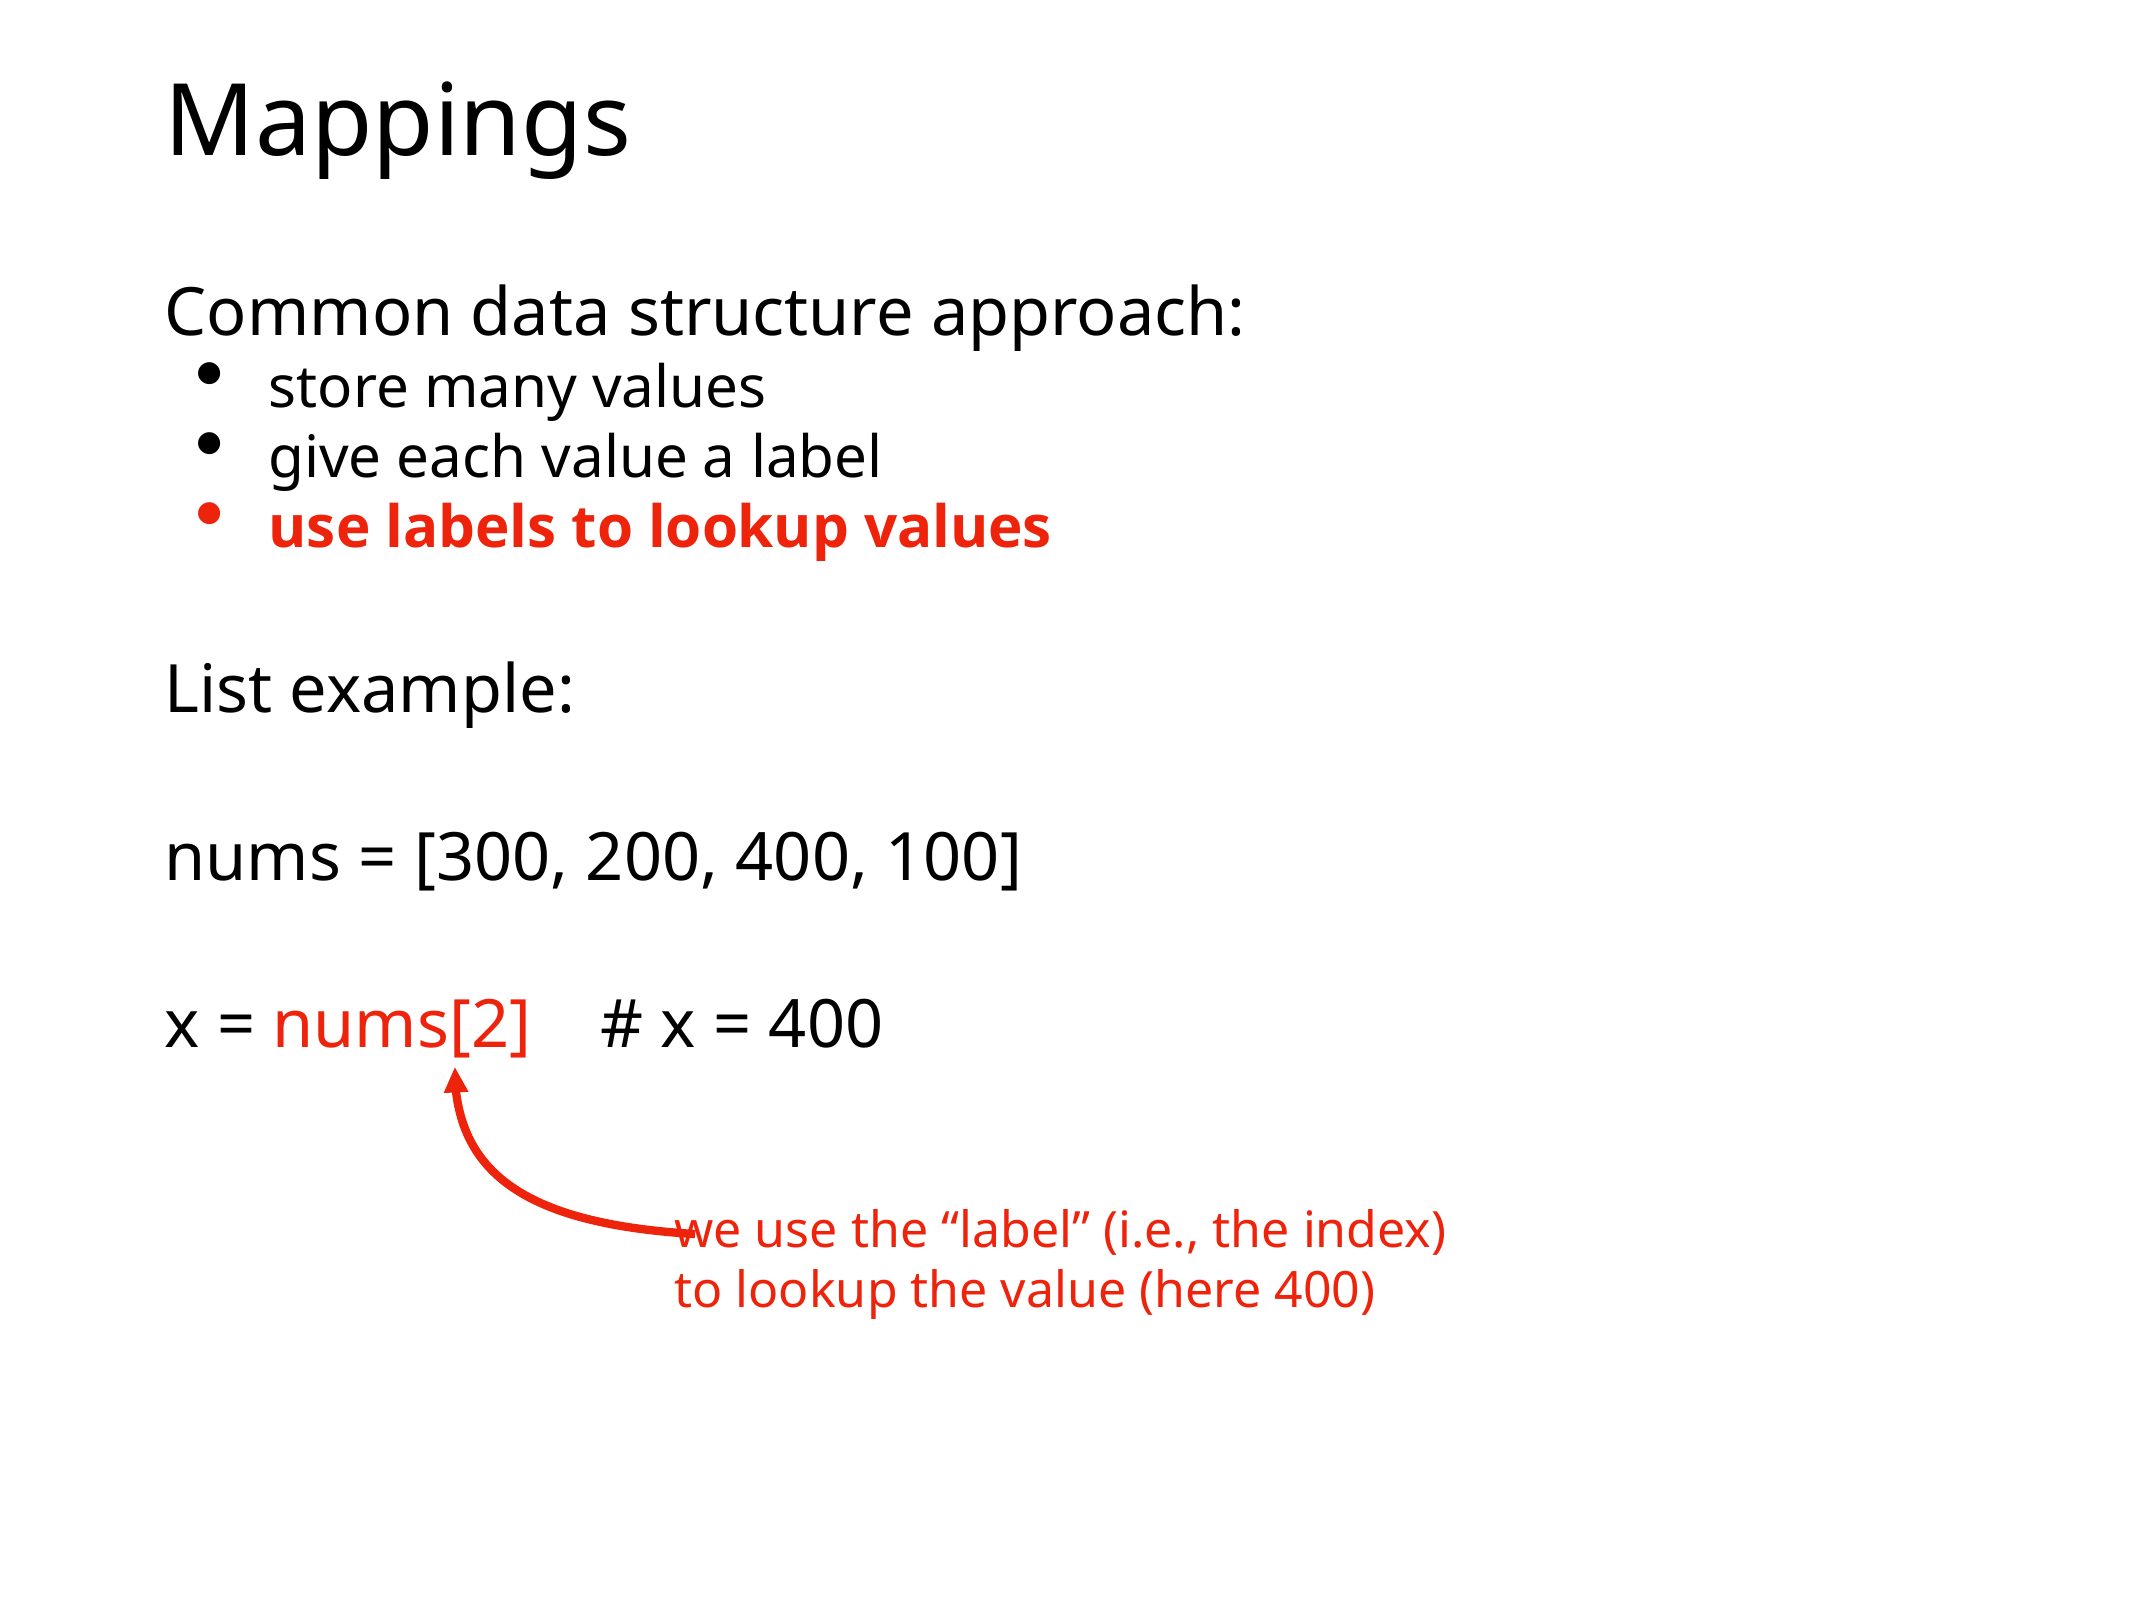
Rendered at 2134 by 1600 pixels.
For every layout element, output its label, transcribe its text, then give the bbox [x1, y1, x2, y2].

text_box [448, 1067, 666, 1232]
title Mappings [155, 41, 1978, 191]
text_box we use the “label” (i.e., the index) to lookup the value (here 400) [666, 1189, 1456, 1326]
list Common data structure approach: store many values give each value a label use labels to lookup values List example: nums = [300, 200, 400, 100] x = nums[2] # x = 400 [155, 259, 1978, 1098]
